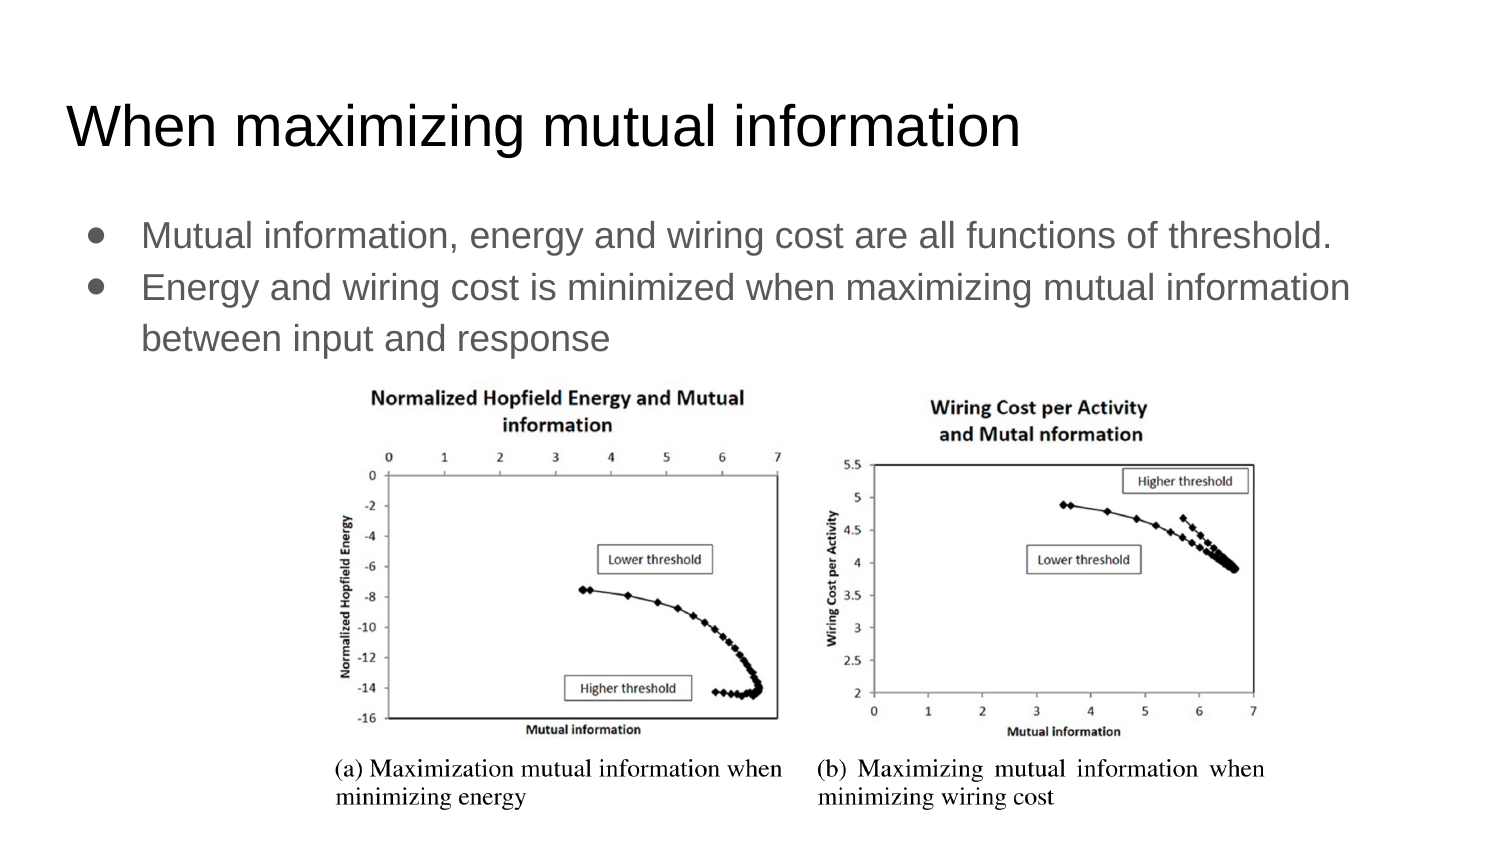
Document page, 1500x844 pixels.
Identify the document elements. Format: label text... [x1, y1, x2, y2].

title When maximizing mutual information [51, 72, 1449, 167]
picture [300, 367, 1302, 811]
list Mutual information, energy and wiring cost are all functions of threshold. Energy and wiring cost is minimized when maximizing mutual information between input and response [51, 189, 1449, 750]
